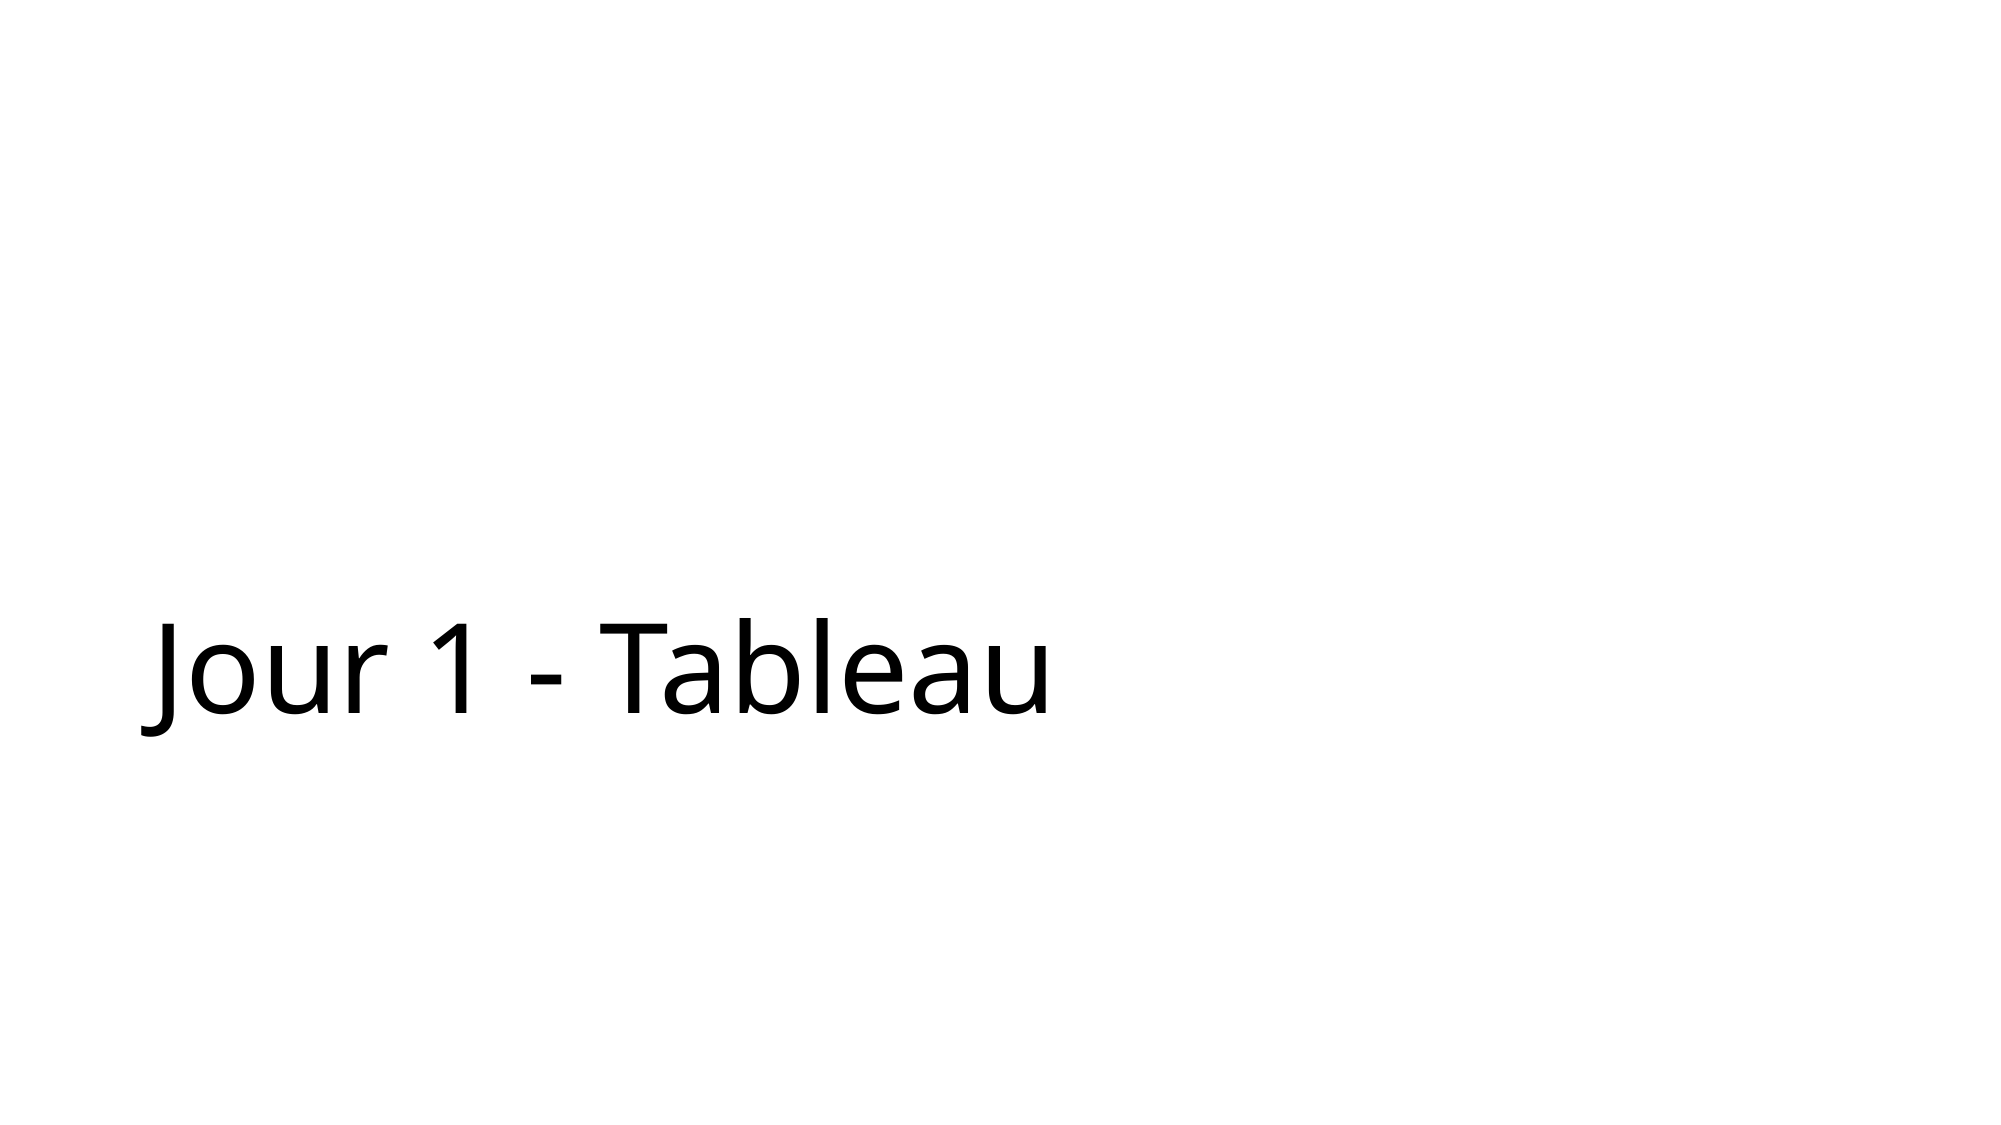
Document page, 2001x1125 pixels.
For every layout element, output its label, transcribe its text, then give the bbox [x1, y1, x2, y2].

title Jour 1 - Tableau [136, 280, 1862, 749]
